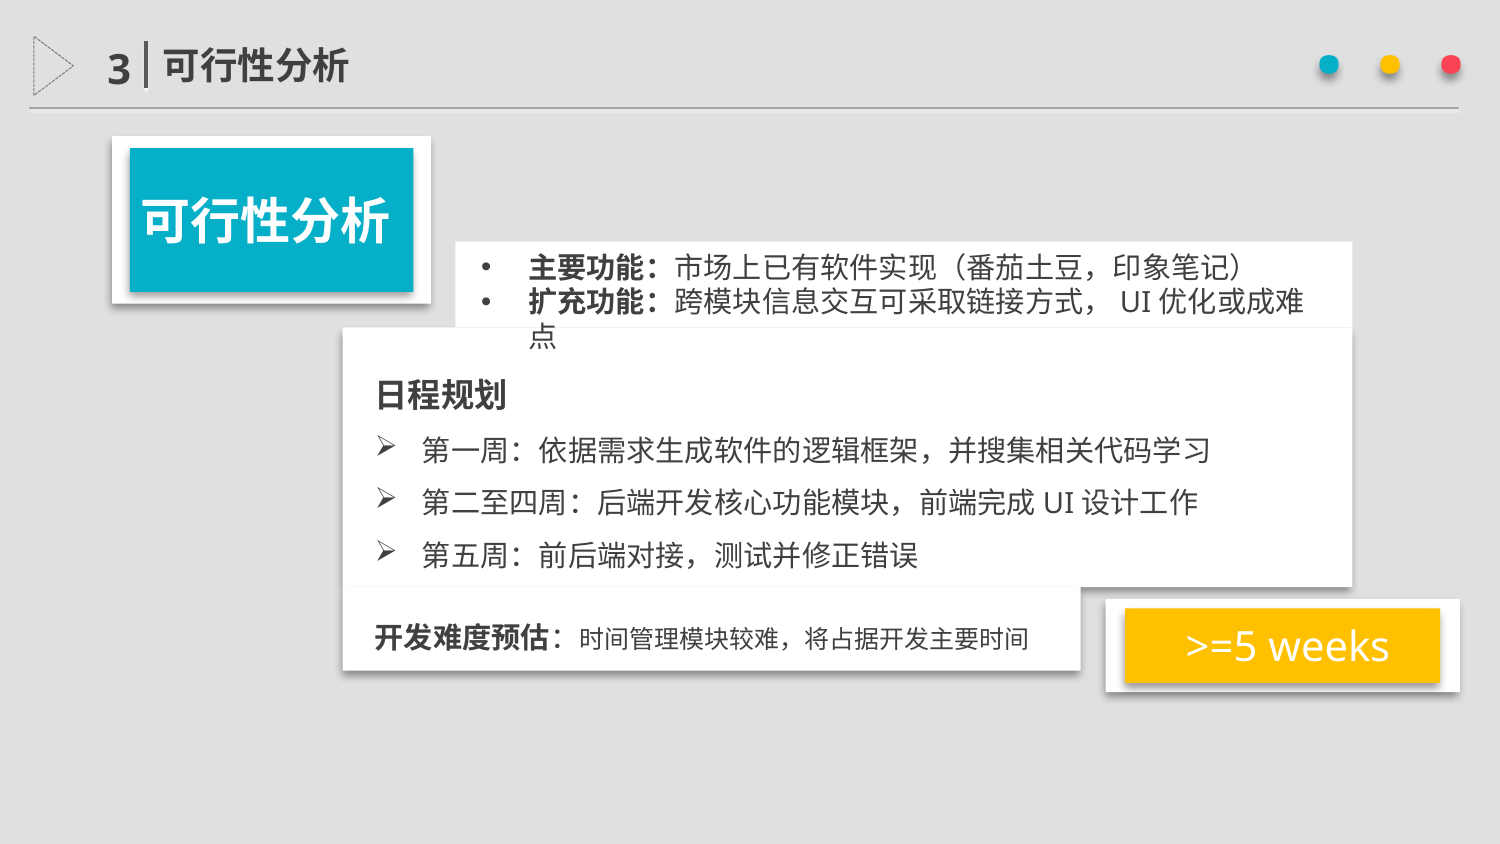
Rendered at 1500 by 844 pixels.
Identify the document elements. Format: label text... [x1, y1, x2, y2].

text_box [0, 0, 1500, 844]
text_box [342, 241, 1353, 671]
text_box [111, 135, 432, 304]
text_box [17, 34, 644, 102]
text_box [1105, 598, 1461, 693]
text_box · · · [1234, 0, 1483, 135]
